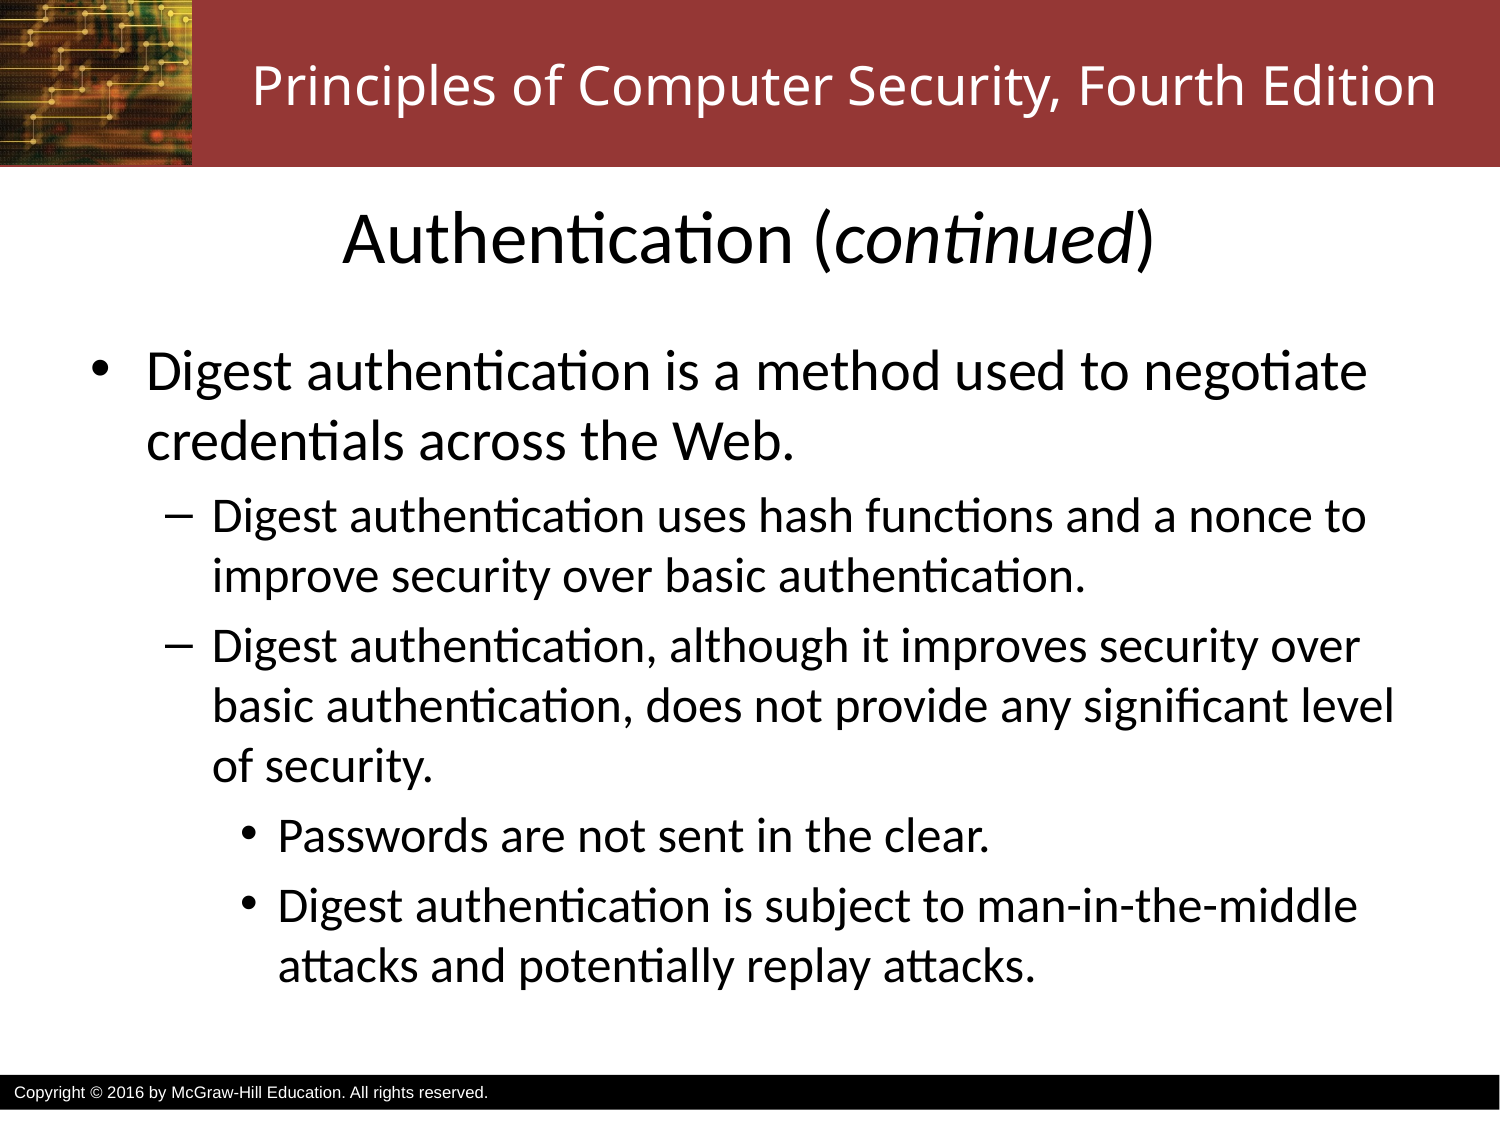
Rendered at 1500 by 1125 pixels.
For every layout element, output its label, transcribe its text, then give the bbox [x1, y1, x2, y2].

list Digest authentication is a method used to negotiate credentials across the Web. Digest authentication uses hash functions and a nonce to improve security over basic authentication. Digest authentication, although it improves security over basic authentication, does not provide any significant level of security. Passwords are not sent in the clear. Digest authentication is subject to man-in-the-middle attacks and potentially replay attacks. [75, 324, 1425, 1125]
picture [0, 0, 192, 165]
title Authentication (continued) [75, 181, 1425, 324]
